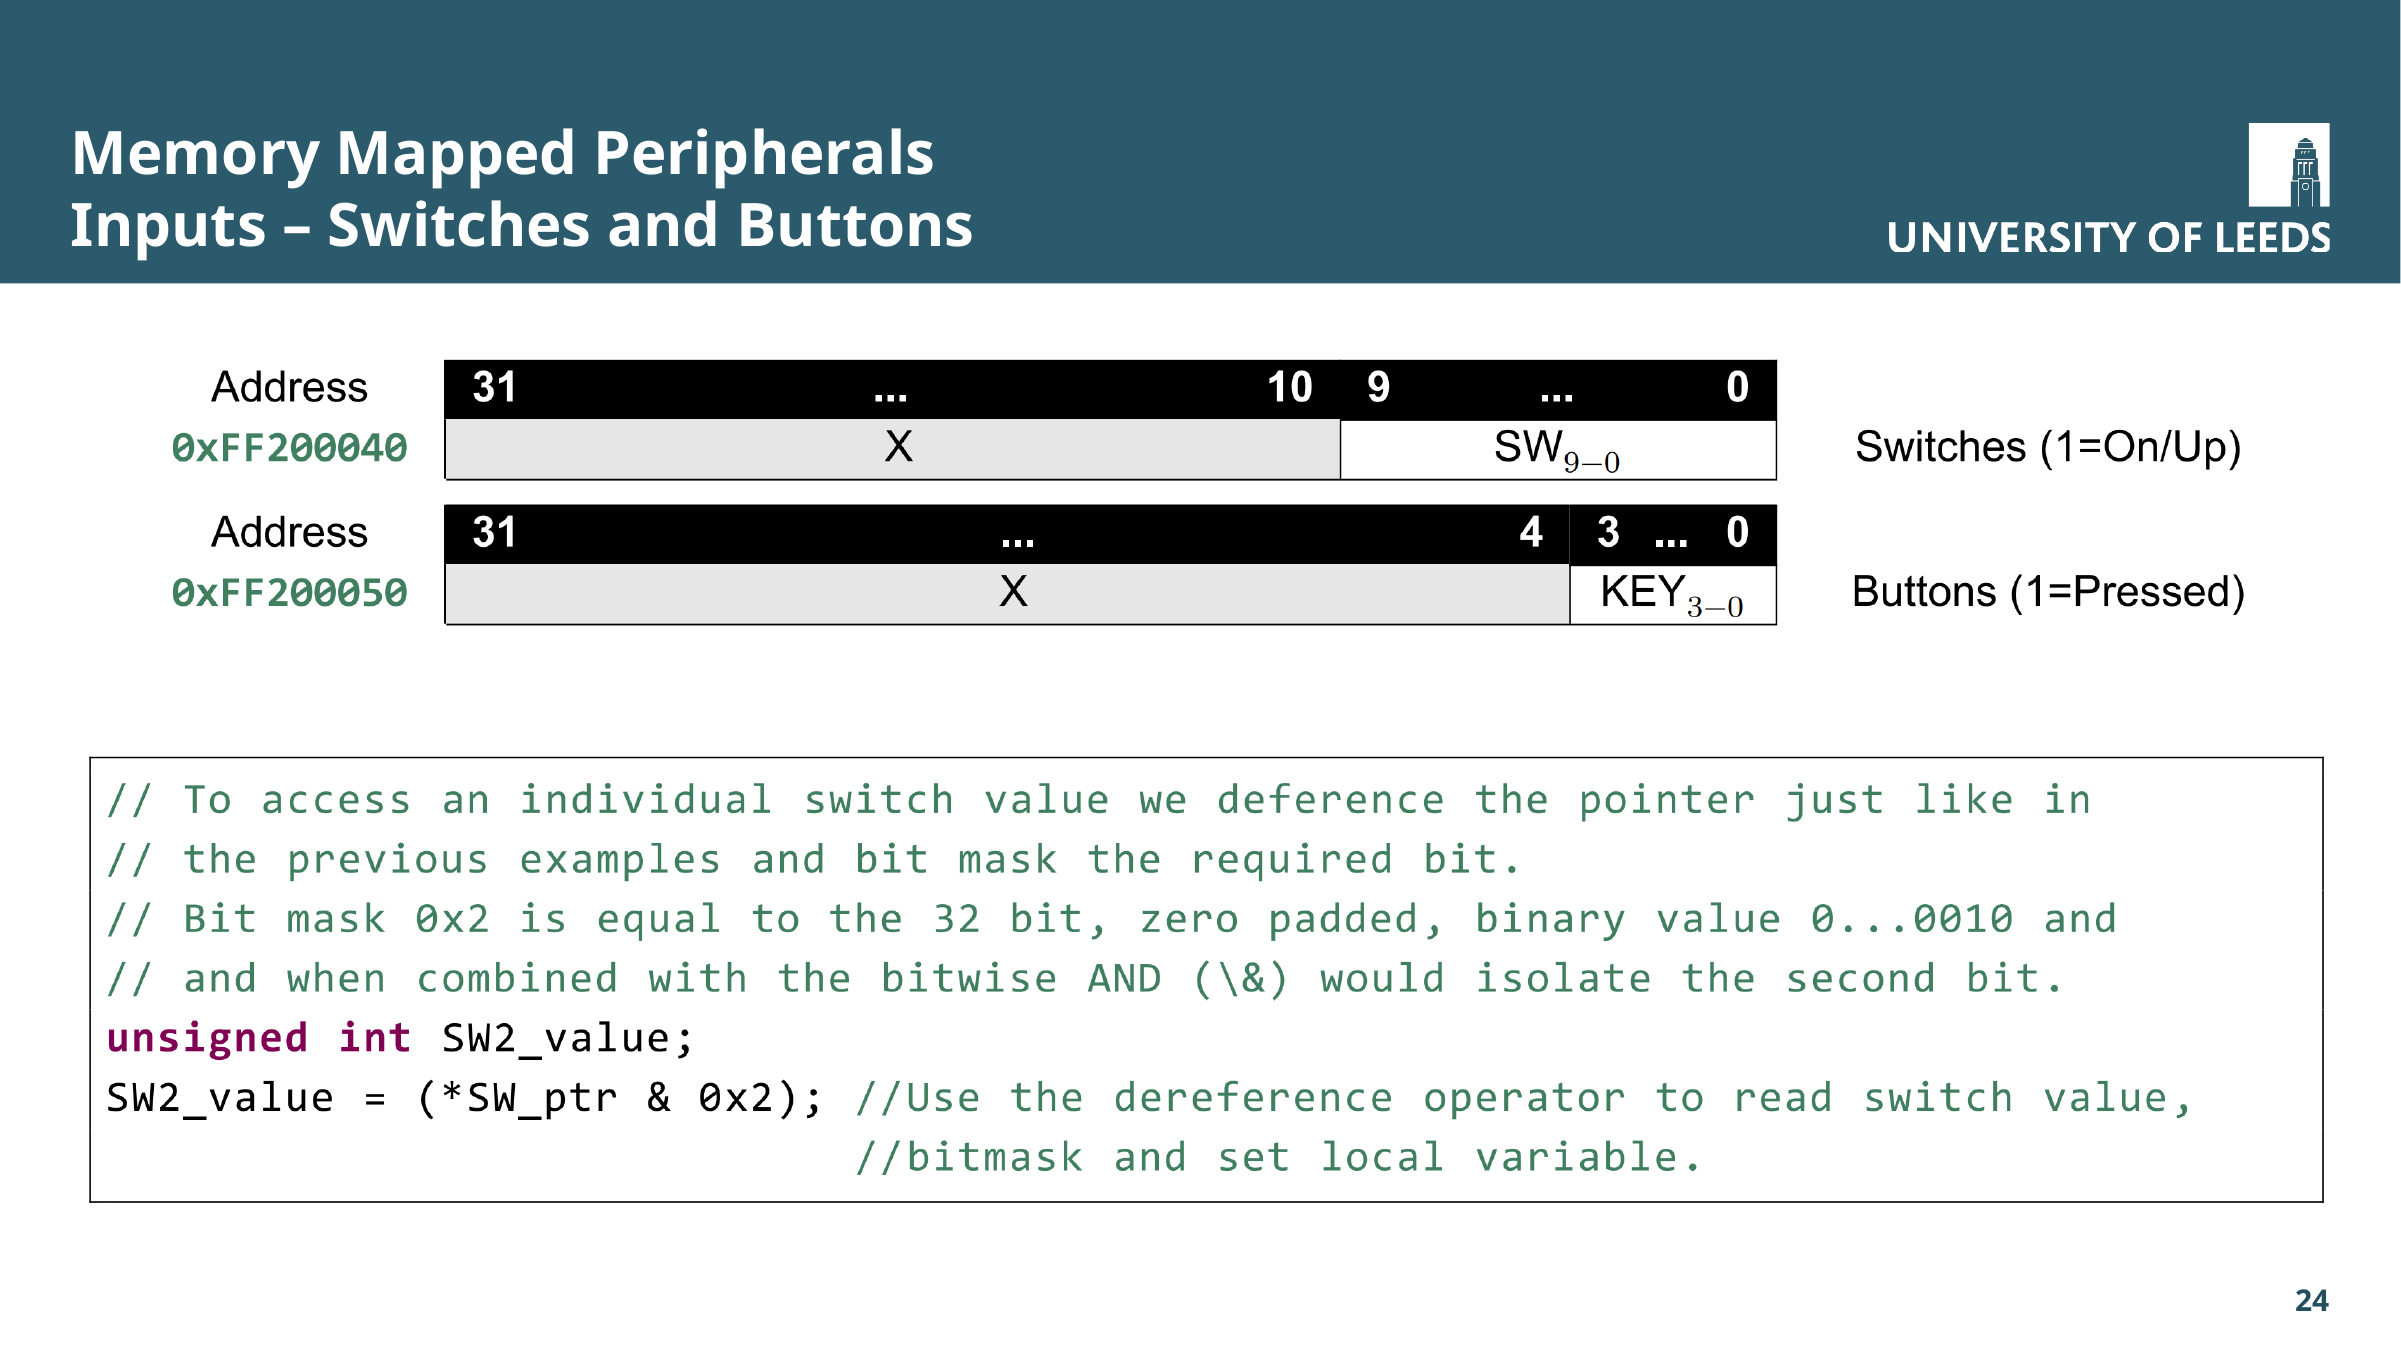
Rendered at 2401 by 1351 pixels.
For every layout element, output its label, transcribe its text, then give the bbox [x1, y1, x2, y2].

picture [145, 342, 2256, 652]
title Memory Mapped Peripherals Inputs – Switches and Buttons [70, 81, 1806, 259]
picture [81, 750, 2335, 1207]
